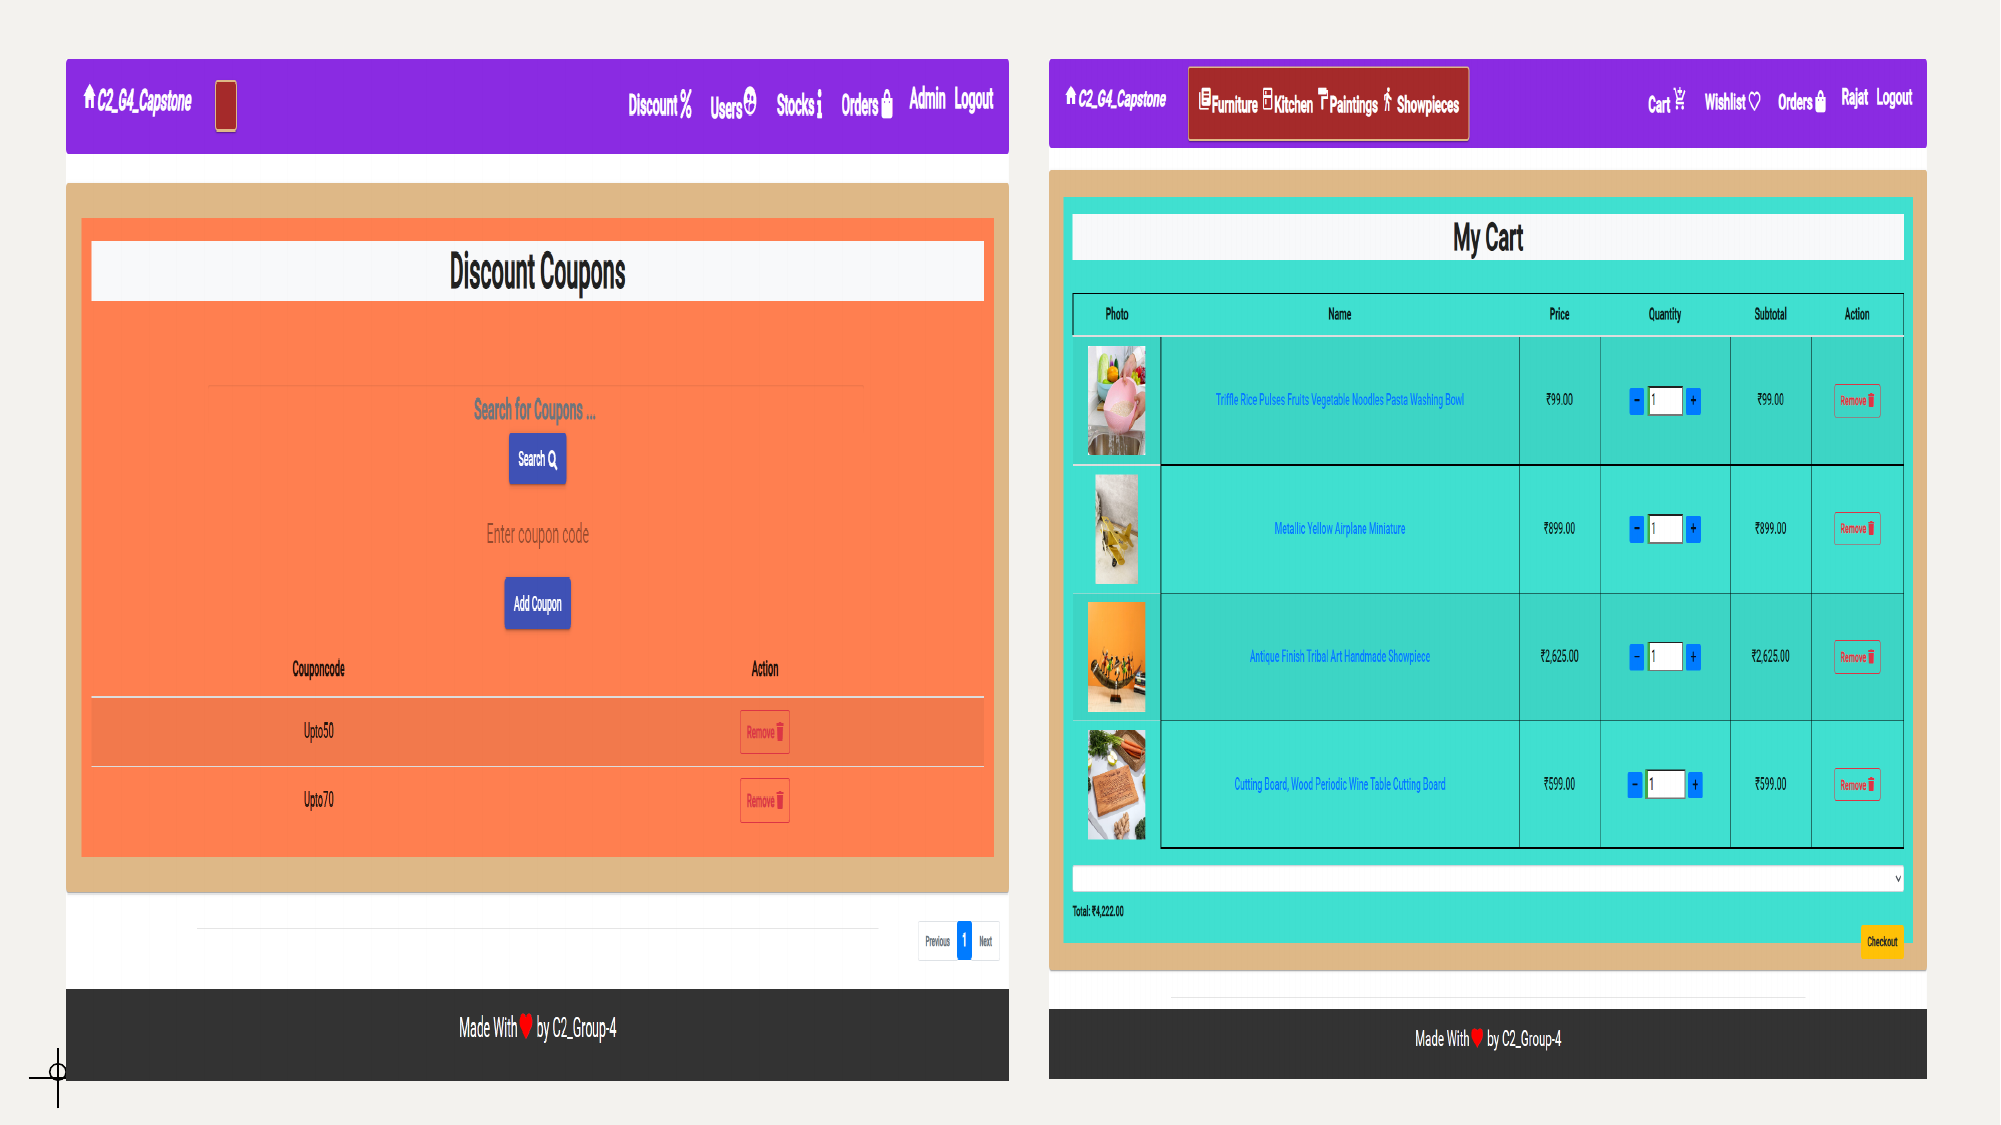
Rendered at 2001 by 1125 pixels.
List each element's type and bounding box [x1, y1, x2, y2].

list [66, 59, 1009, 1081]
text_box [28, 1047, 88, 1109]
picture [1049, 59, 1928, 1079]
text_box [0, 0, 2000, 1125]
